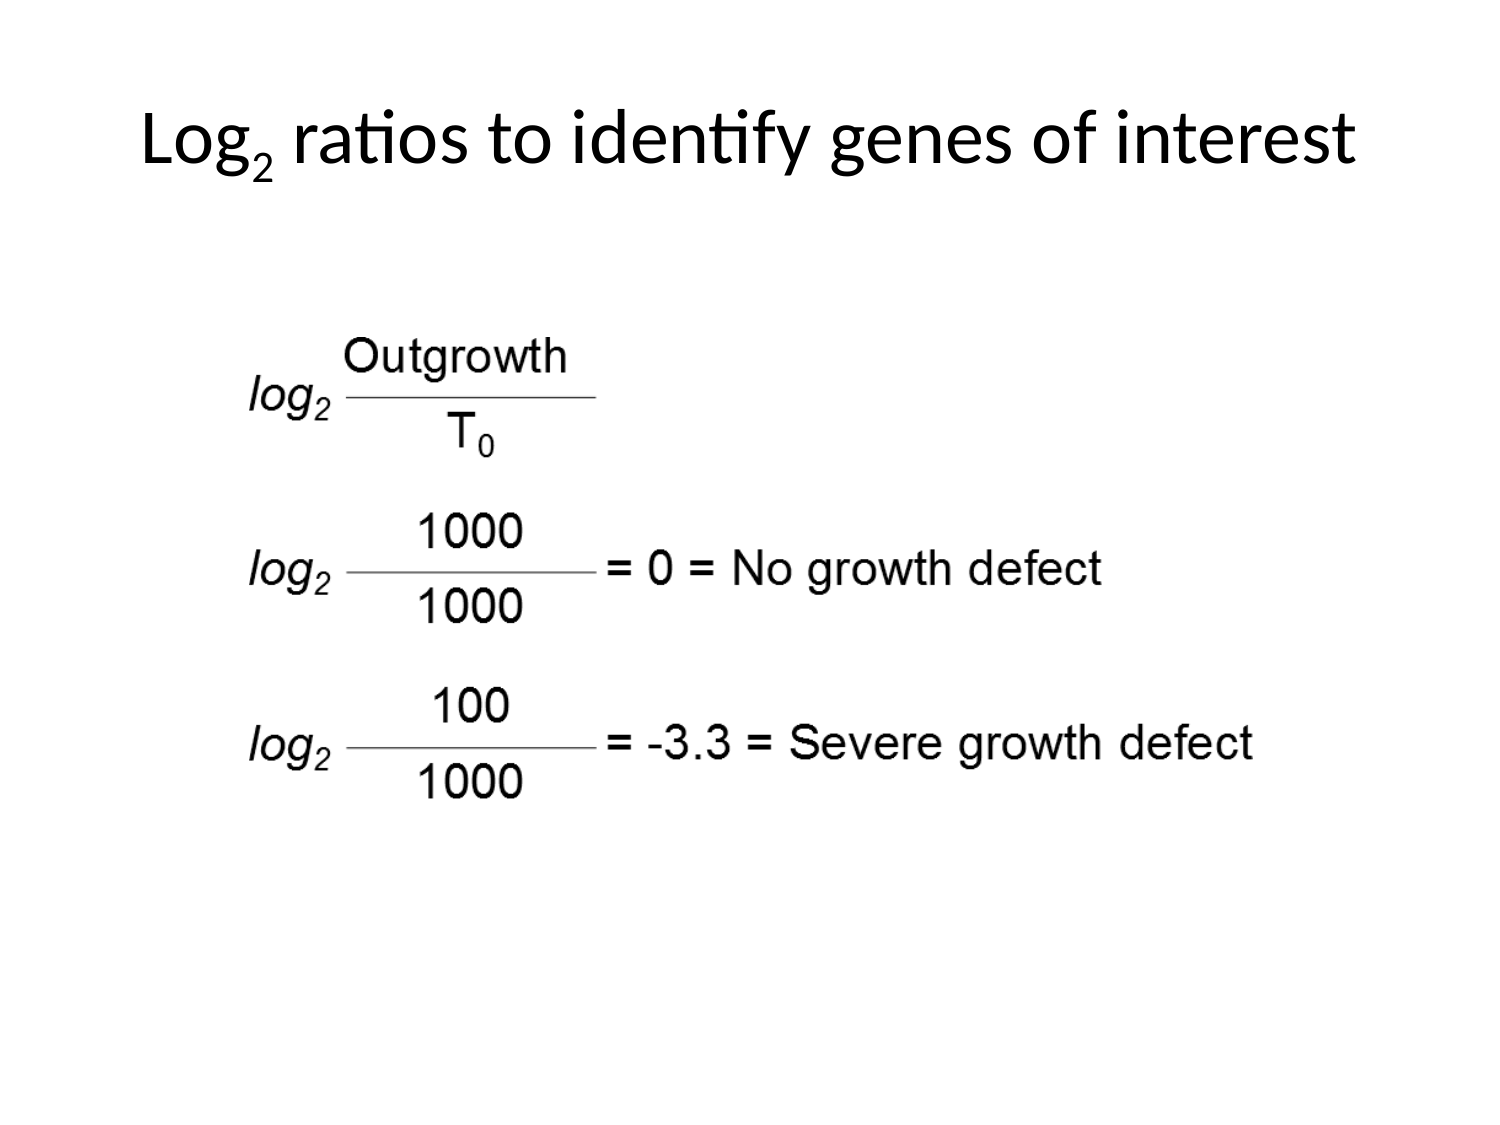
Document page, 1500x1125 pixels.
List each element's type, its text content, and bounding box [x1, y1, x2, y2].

title Log2 ratios to identify genes of interest [75, 45, 1425, 233]
picture [249, 337, 1253, 801]
